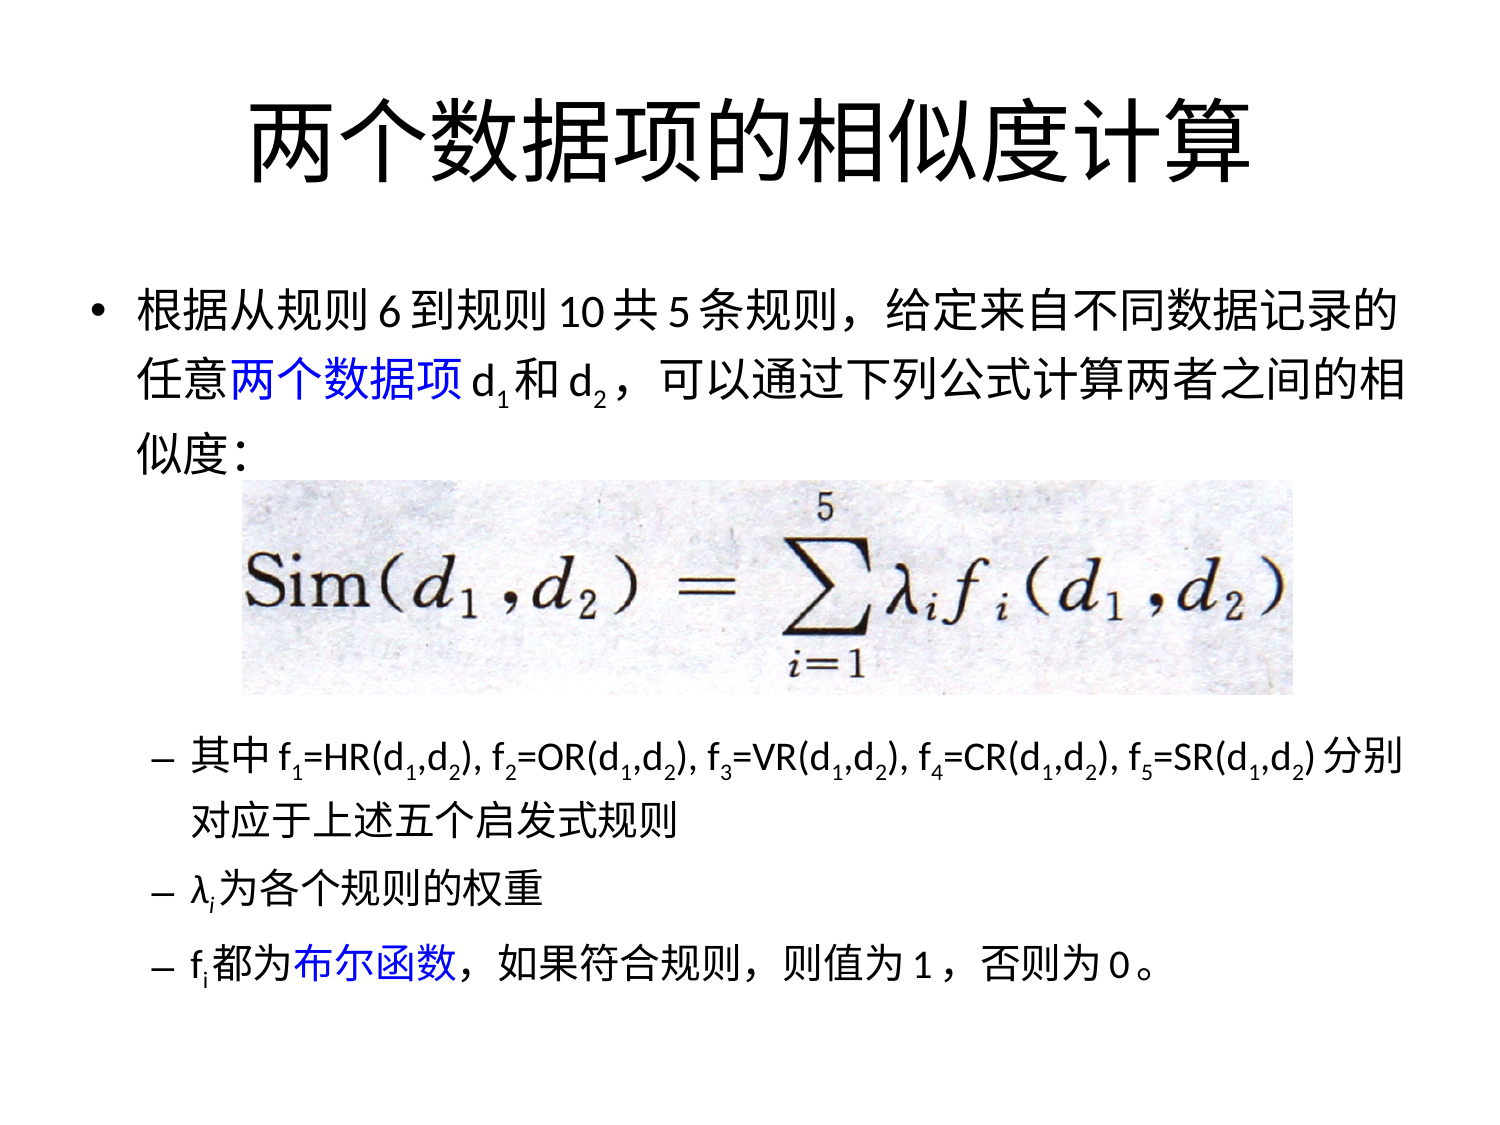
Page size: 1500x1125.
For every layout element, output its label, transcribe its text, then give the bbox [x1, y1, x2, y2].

picture [241, 480, 1294, 695]
title 两个数据项的相似度计算 [75, 45, 1425, 233]
list 根据从规则6到规则10共5条规则，给定来自不同数据记录的任意两个数据项d1和d2，可以通过下列公式计算两者之间的相似度： 其中f1=HR(d1,d2), f2=OR(d1,d2), f3=VR(d1,d2), f4=CR(d1,d2), f5=SR(d1,d2)分别对应于上述五个启发式规则 λi为各个规则的权重 fi都为布尔函数，如果符合规则，则值为1，否则为0。 [75, 262, 1425, 1005]
